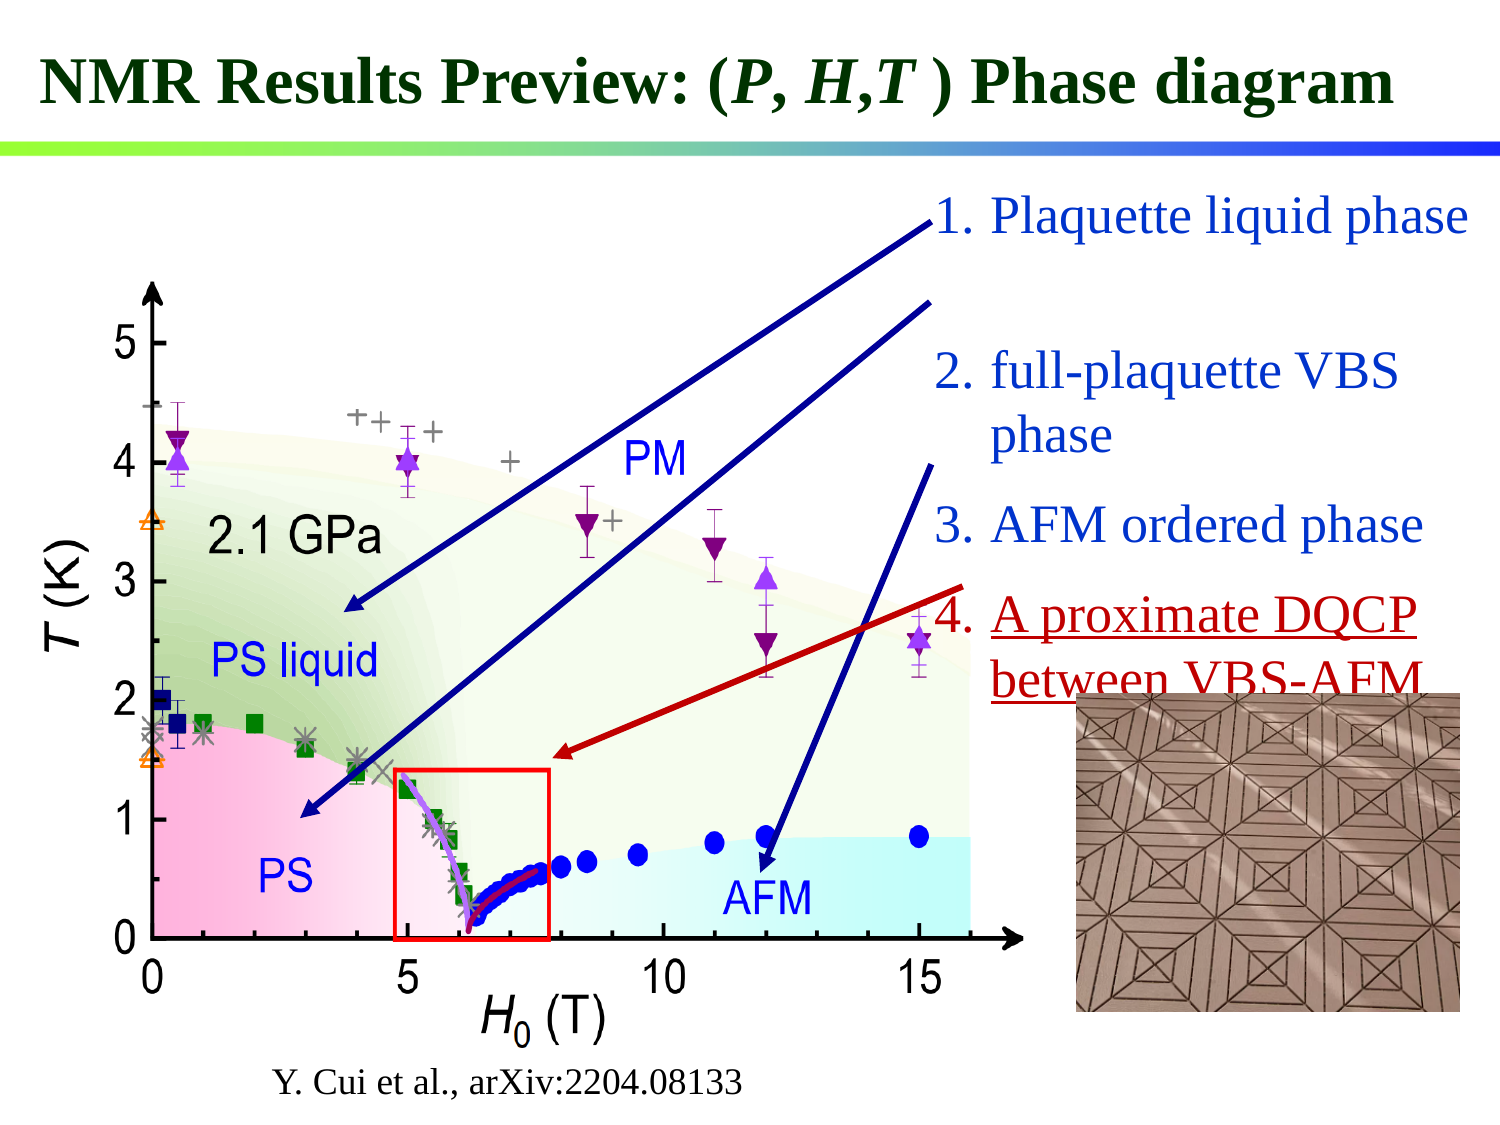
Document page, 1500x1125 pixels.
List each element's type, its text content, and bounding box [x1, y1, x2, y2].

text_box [760, 464, 932, 586]
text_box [760, 759, 932, 873]
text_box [299, 301, 930, 819]
text_box NMR Results Preview: (P, H,T ) Phase diagram [25, 29, 1411, 125]
text_box Y. Cui et al., arXiv:2204.08133 [256, 1052, 759, 1110]
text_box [343, 221, 932, 464]
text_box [552, 586, 963, 759]
picture [1075, 693, 1460, 1012]
picture [0, 136, 1500, 159]
text_box Plaquette liquid phase full-plaquette VBS phase AFM ordered phase A proximate DQCP between VBS-AFM [919, 171, 1487, 716]
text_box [34, 196, 1027, 1052]
